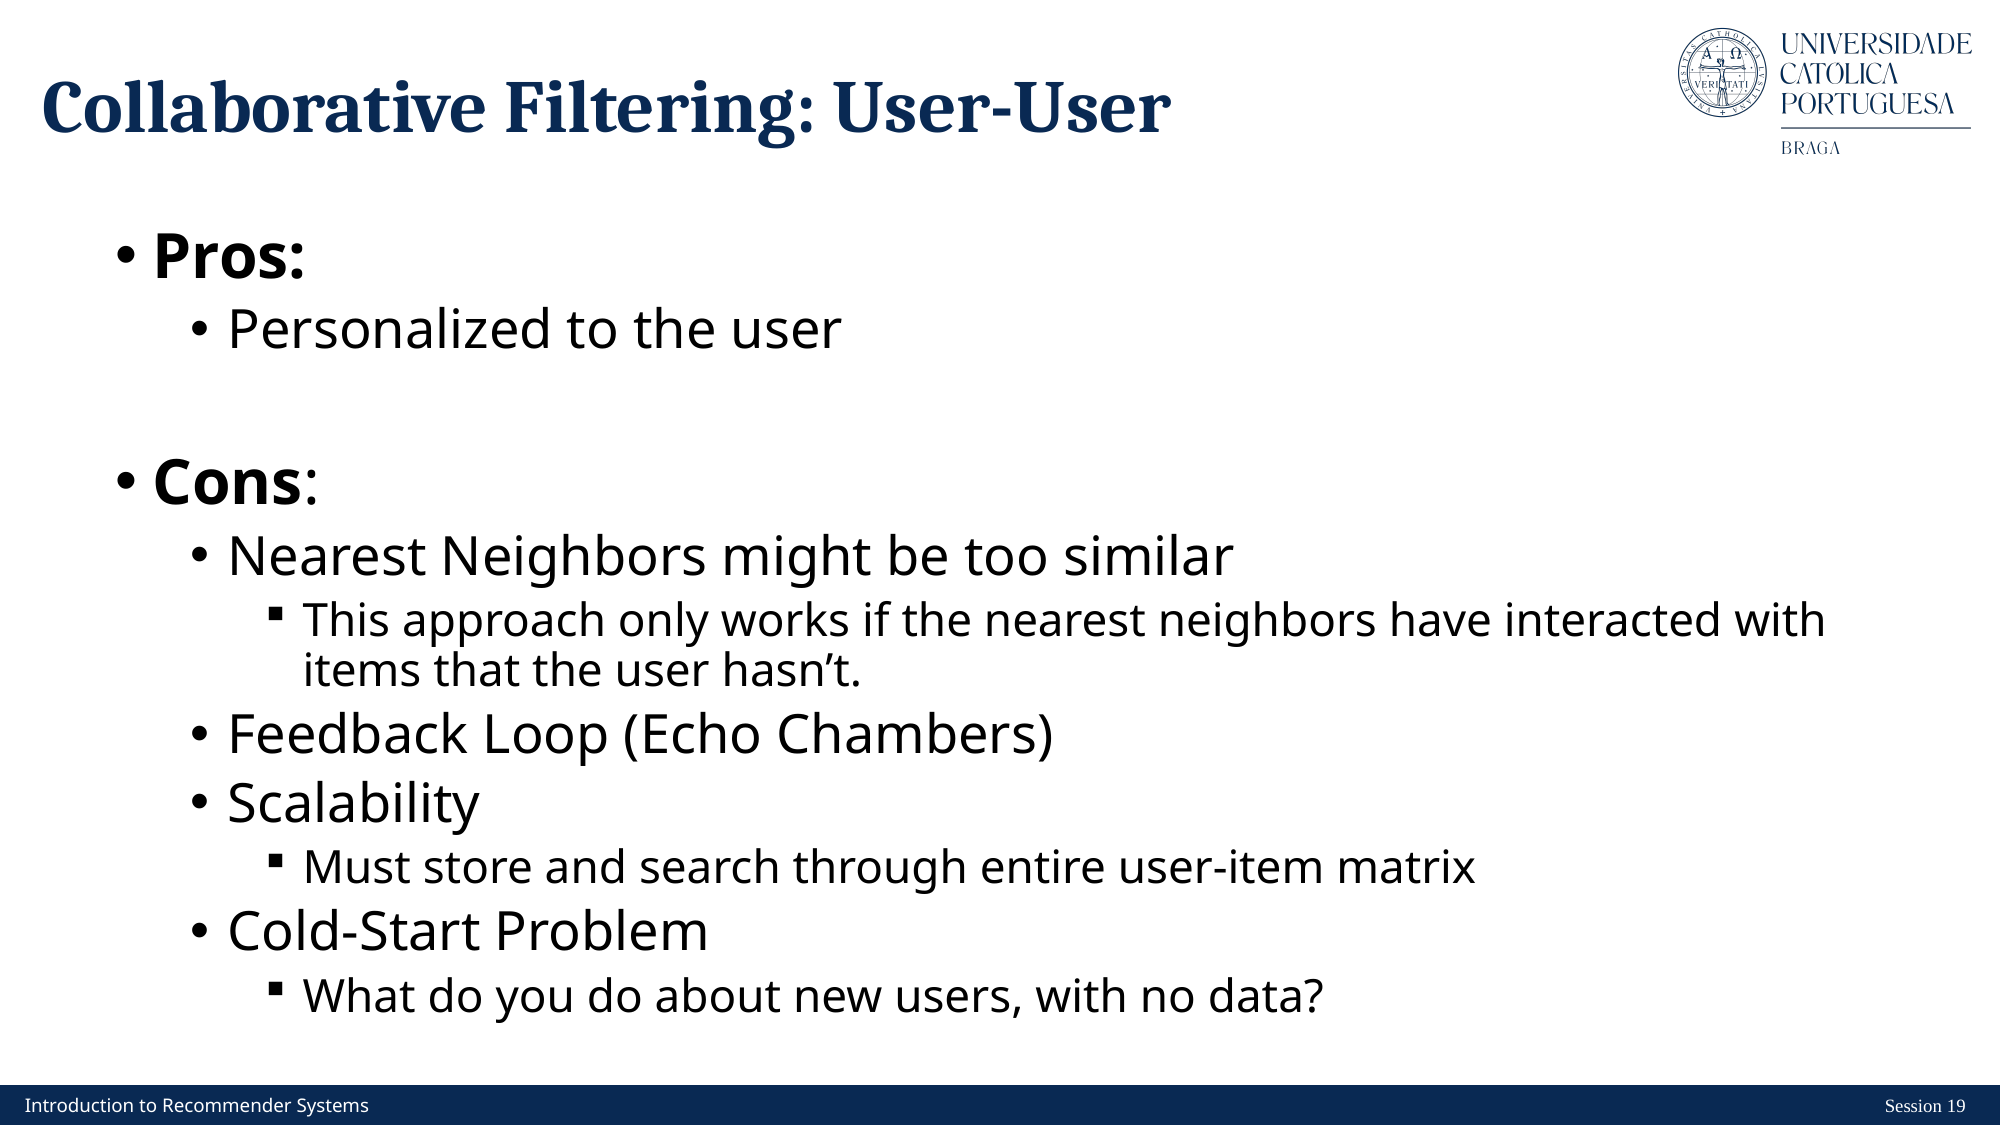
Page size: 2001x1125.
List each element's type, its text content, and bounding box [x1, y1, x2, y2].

text_box Session 19 [865, 1086, 1981, 1125]
text_box [0, 1085, 2000, 1125]
text_box Introduction to Recommender Systems [9, 1086, 865, 1125]
picture [1672, 18, 1982, 163]
text_box Pros: Personalized to the user Cons: Nearest Neighbors might be too similar This approach only works if the nearest neighbors have interacted with items that the user hasn’t. Feedback Loop (Echo Chambers) Scalability Must store and search through entire user-item matrix Cold-Start Problem What do you do about new users, with no data? [100, 216, 1897, 1046]
title Collaborative Filtering: User-User [27, 0, 1753, 218]
